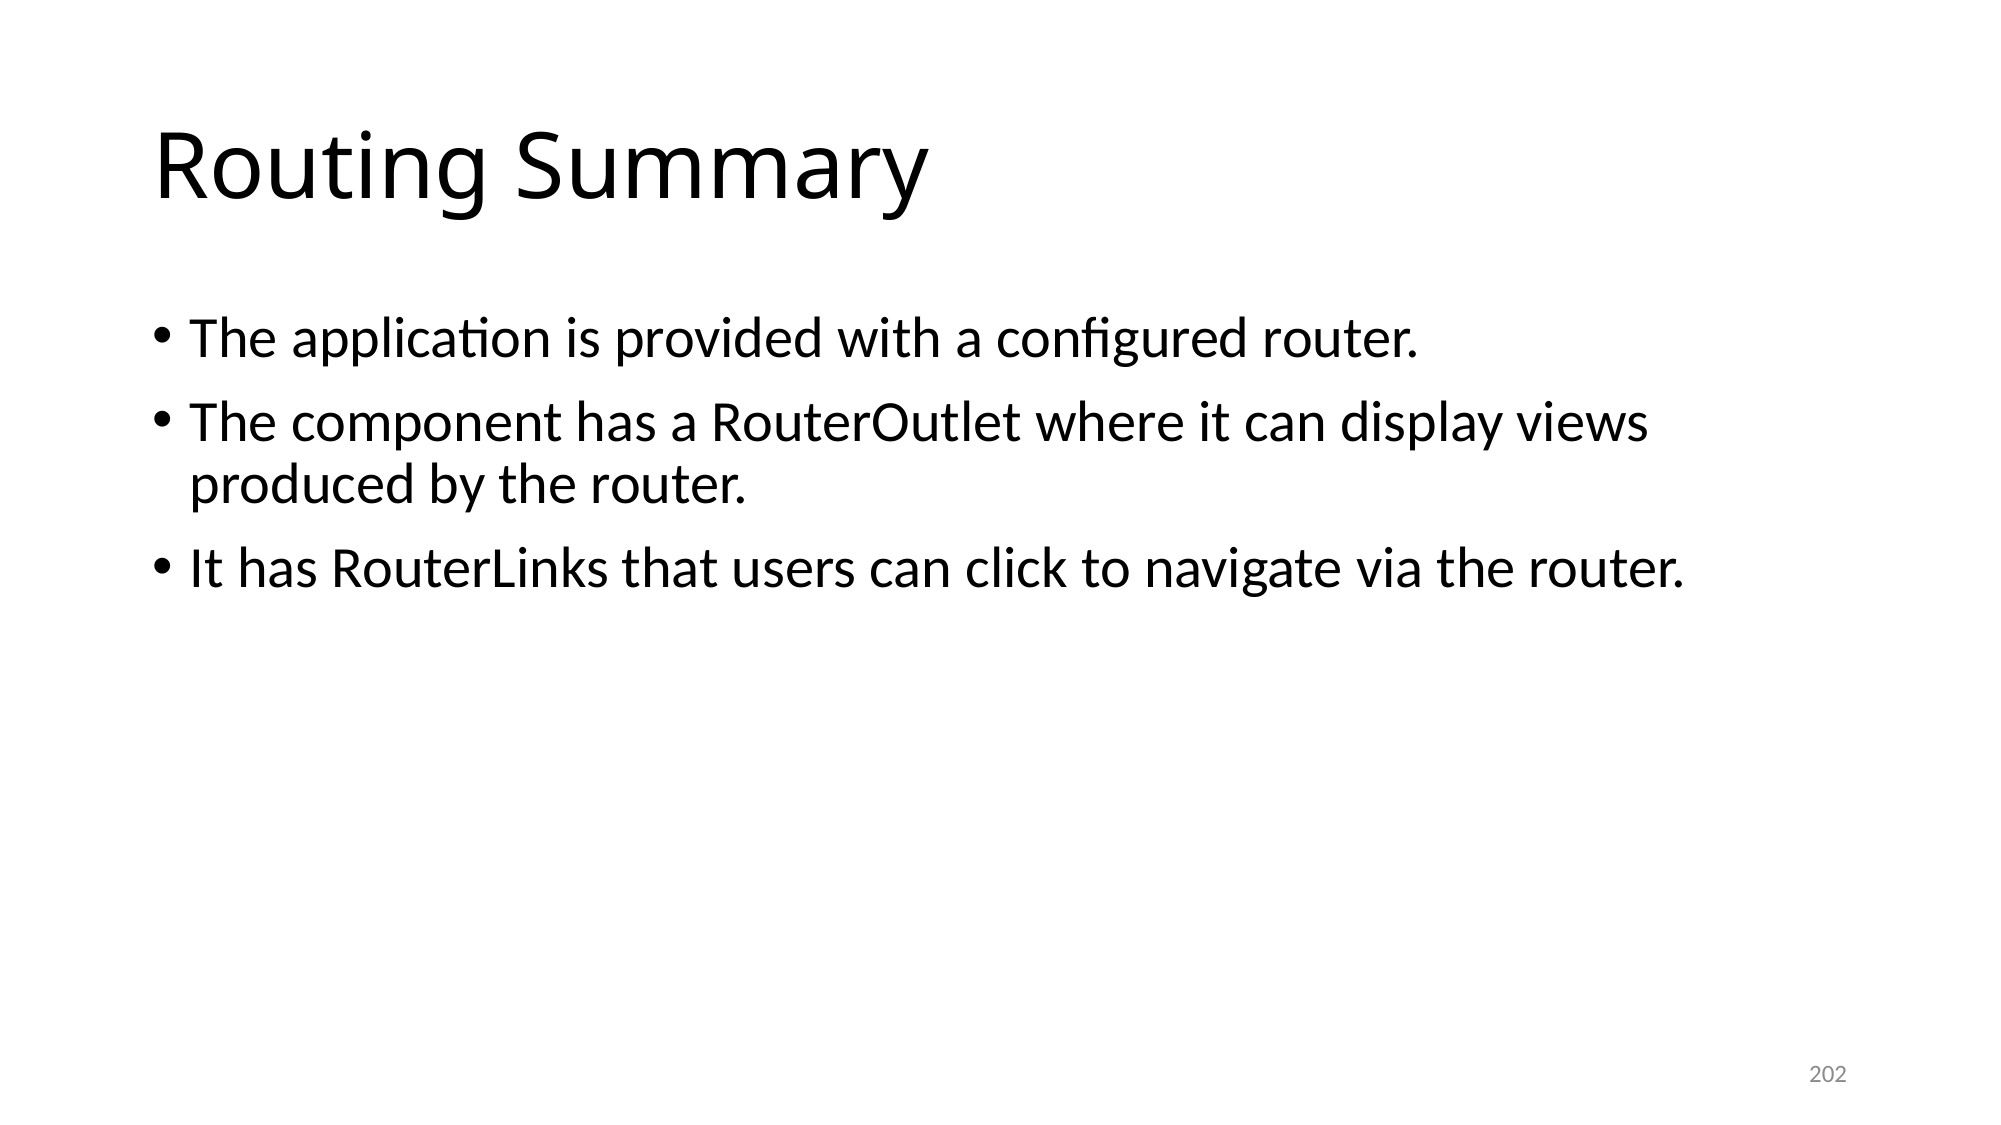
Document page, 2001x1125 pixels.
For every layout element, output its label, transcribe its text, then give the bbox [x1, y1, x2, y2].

title Routing Summary [137, 59, 1863, 278]
list The application is provided with a configured router. The component has a RouterOutlet where it can display views produced by the router. It has RouterLinks that users can click to navigate via the router. [137, 299, 1863, 1014]
slide_number 202 [1412, 1042, 1863, 1103]
